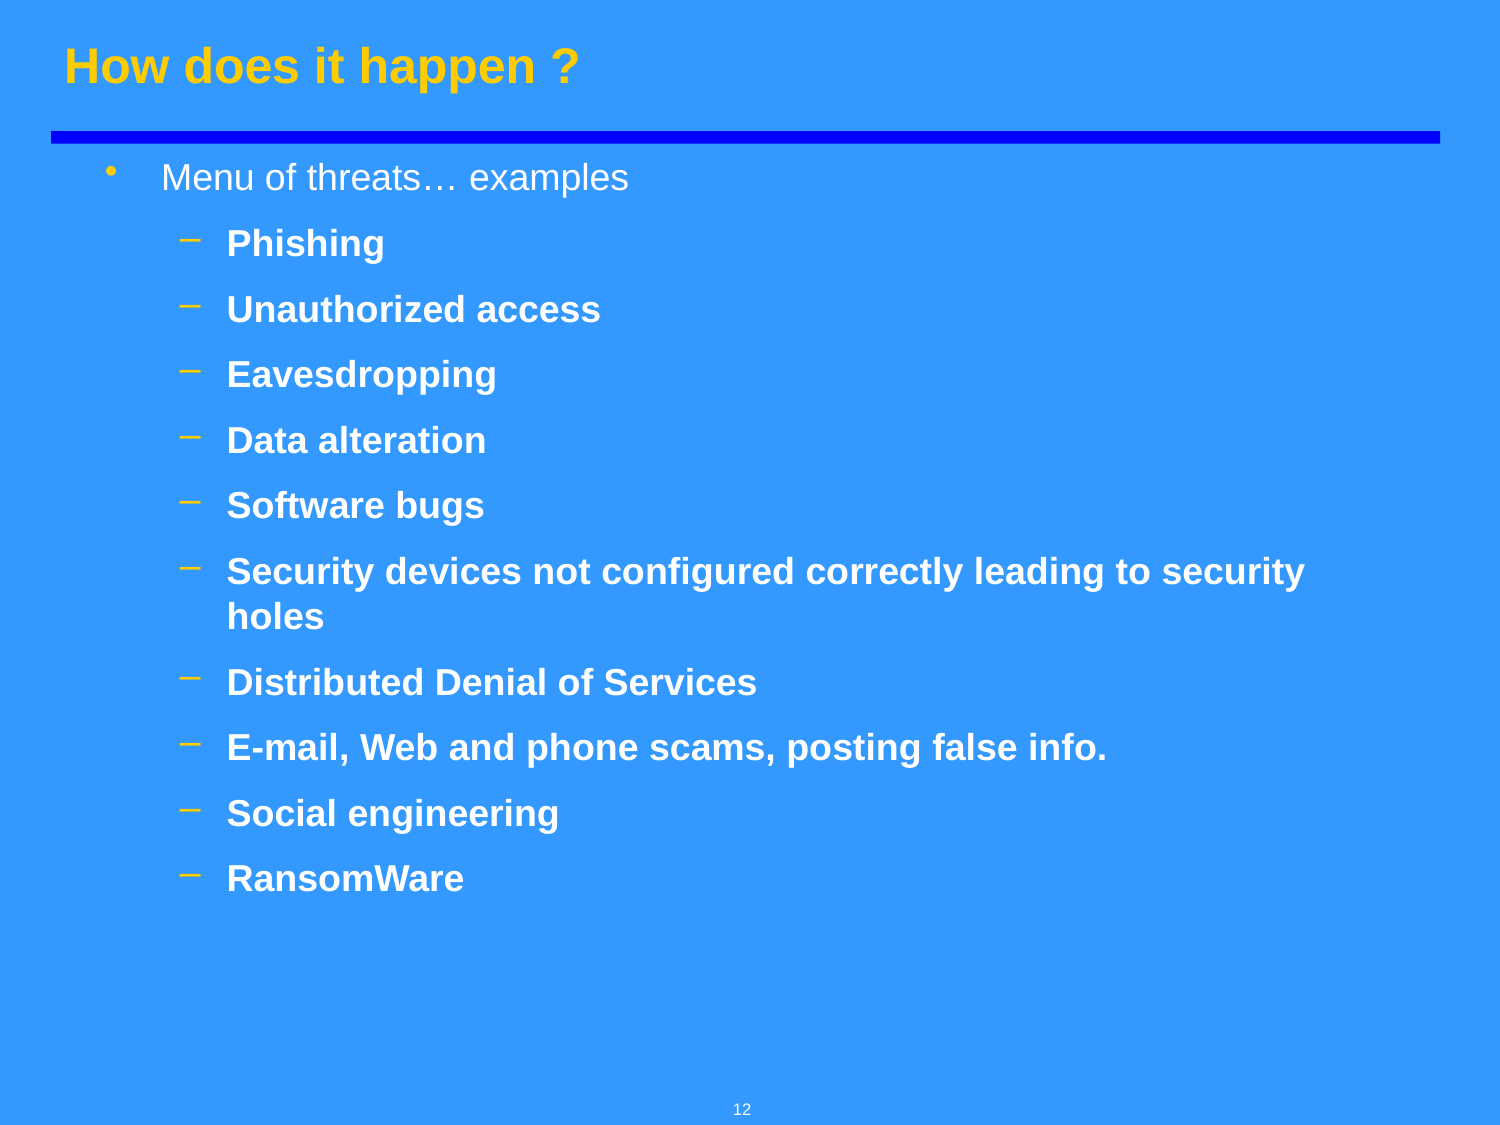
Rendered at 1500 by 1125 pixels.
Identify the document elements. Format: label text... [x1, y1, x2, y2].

title How does it happen ? [48, 23, 1435, 112]
list Menu of threats… examples Phishing Unauthorized access Eavesdropping Data alteration Software bugs Security devices not configured correctly leading to security holes Distributed Denial of Services E-mail, Web and phone scams, posting false info. Social engineering RansomWare [89, 145, 1428, 1125]
